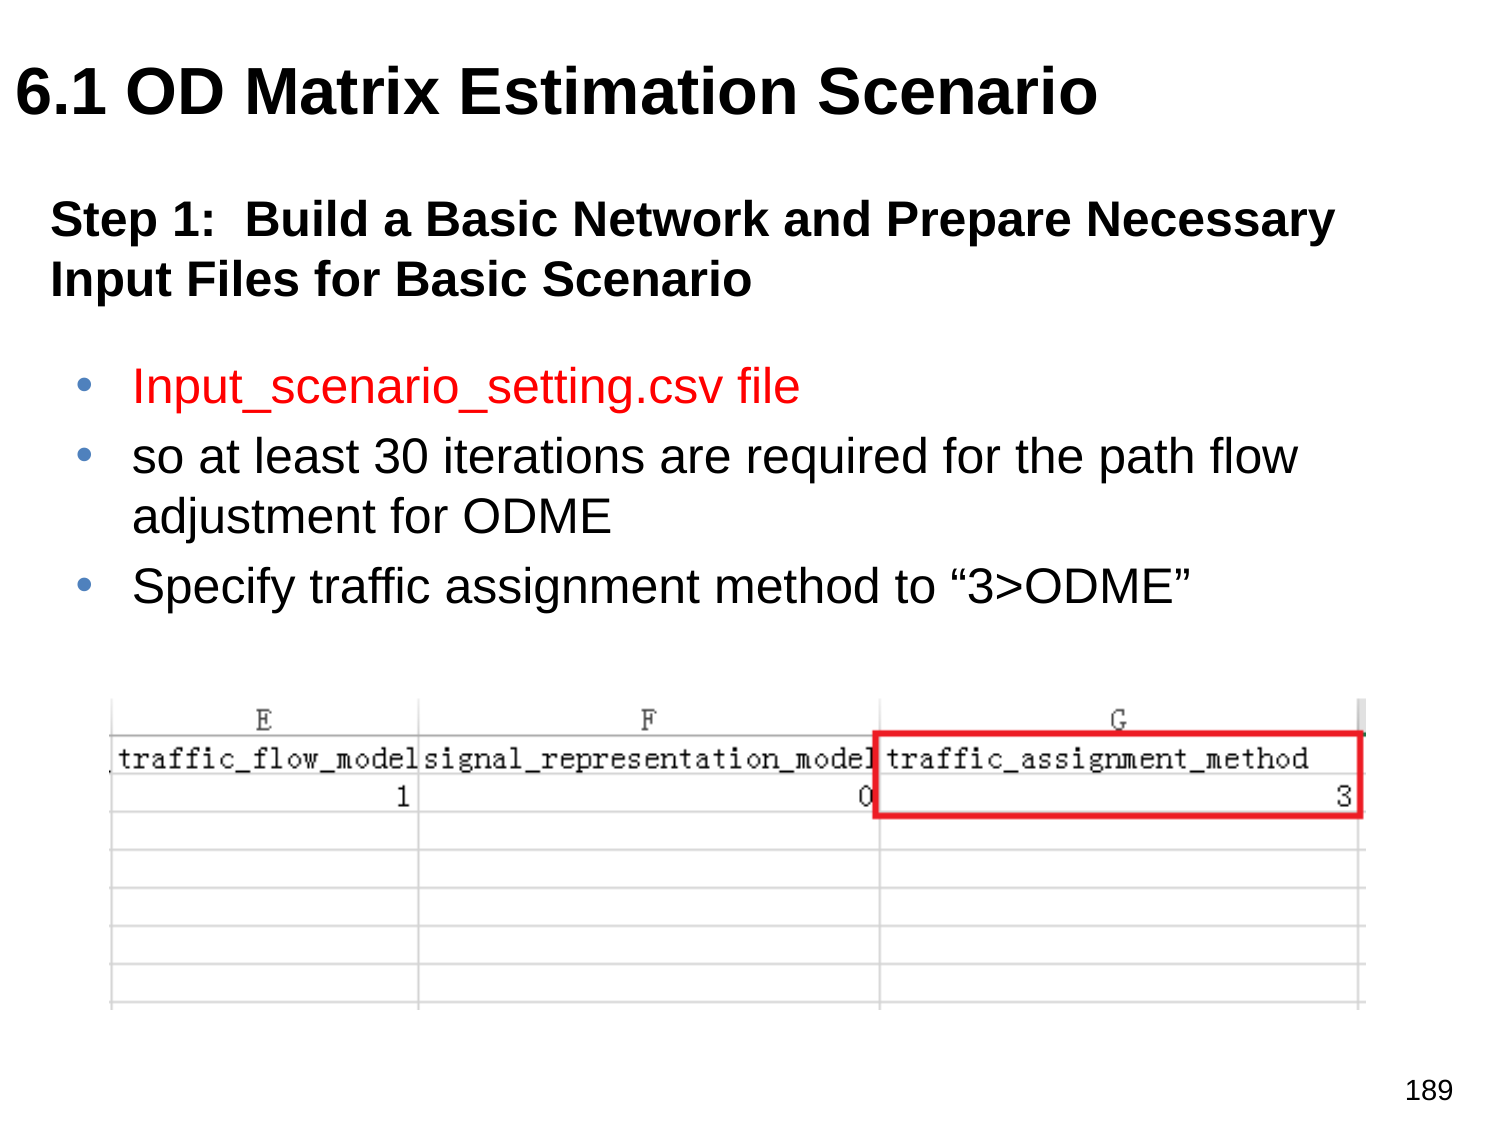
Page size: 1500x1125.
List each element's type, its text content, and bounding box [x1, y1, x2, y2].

picture [108, 697, 1367, 1011]
title Step 1: Build a Basic Network and Prepare Necessary Input Files for Basic Scenario [35, 176, 1391, 316]
text_box 189 [1390, 1063, 1482, 1124]
list Input_scenario_setting.csv file so at least 30 iterations are required for the path flow adjustment for ODME Specify traffic assignment method to “3>ODME” [60, 346, 1373, 725]
text_box 6.1 OD Matrix Estimation Scenario [0, 4, 1500, 172]
